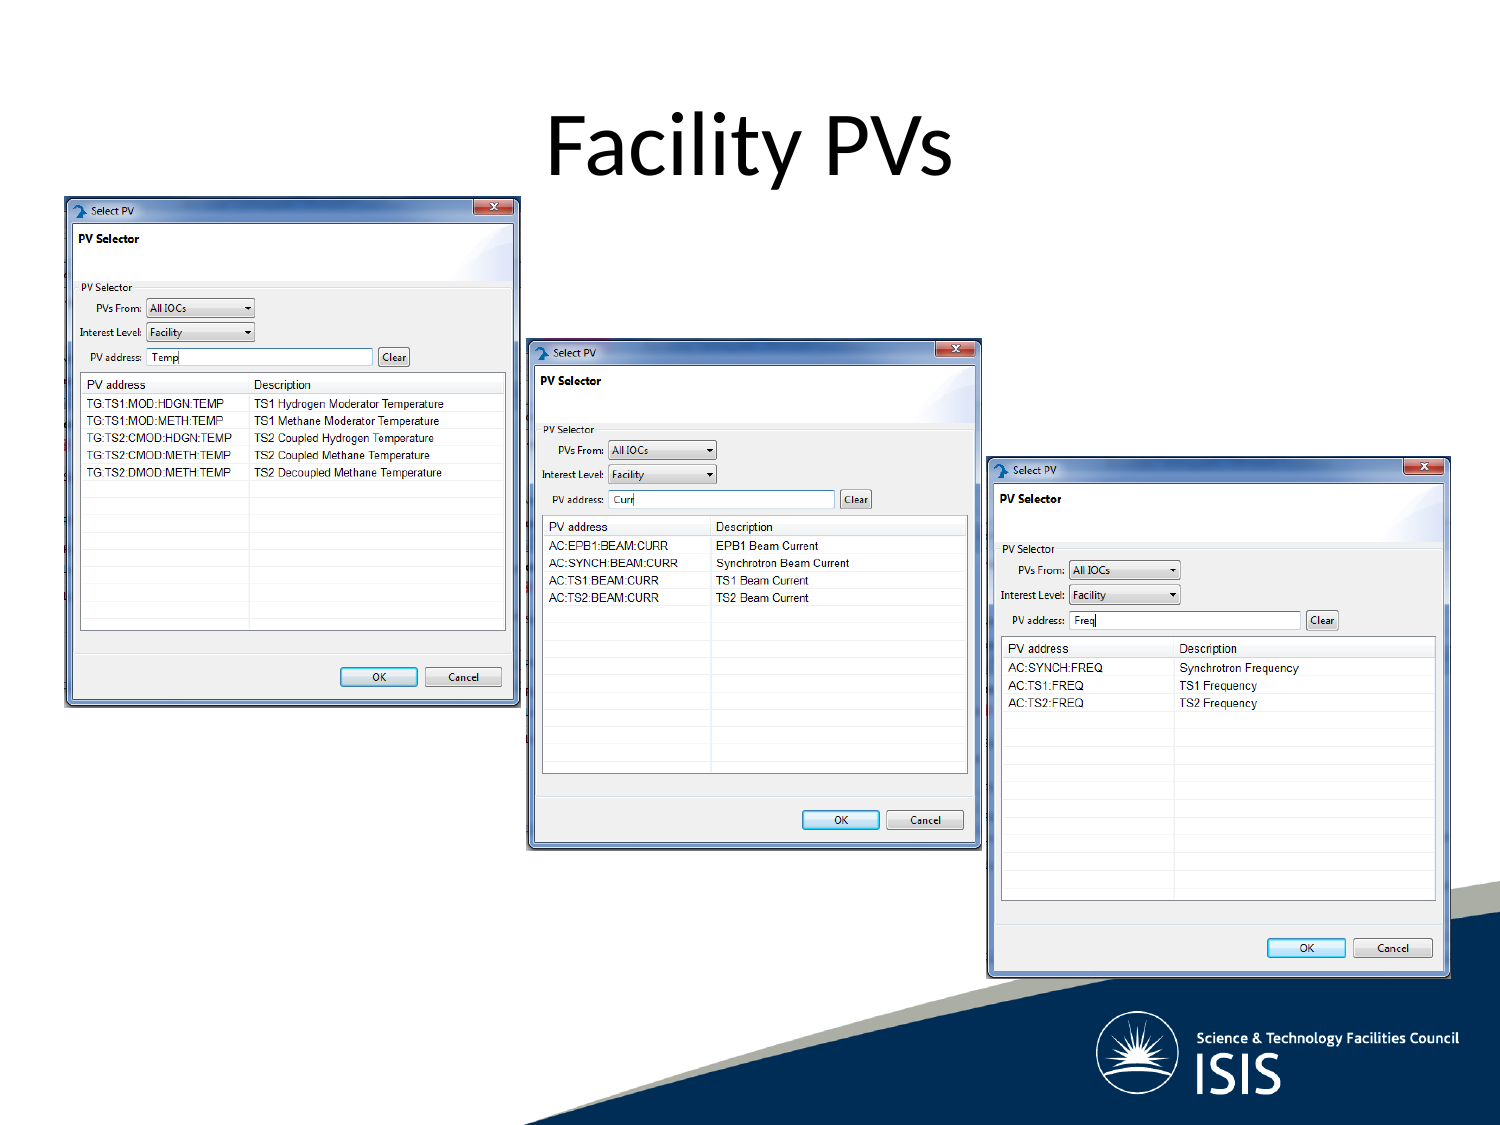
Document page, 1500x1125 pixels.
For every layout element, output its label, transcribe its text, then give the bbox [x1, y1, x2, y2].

picture [0, 456, 1500, 1125]
title Facility PVs [75, 45, 1425, 233]
picture [64, 195, 521, 708]
picture [526, 337, 983, 851]
